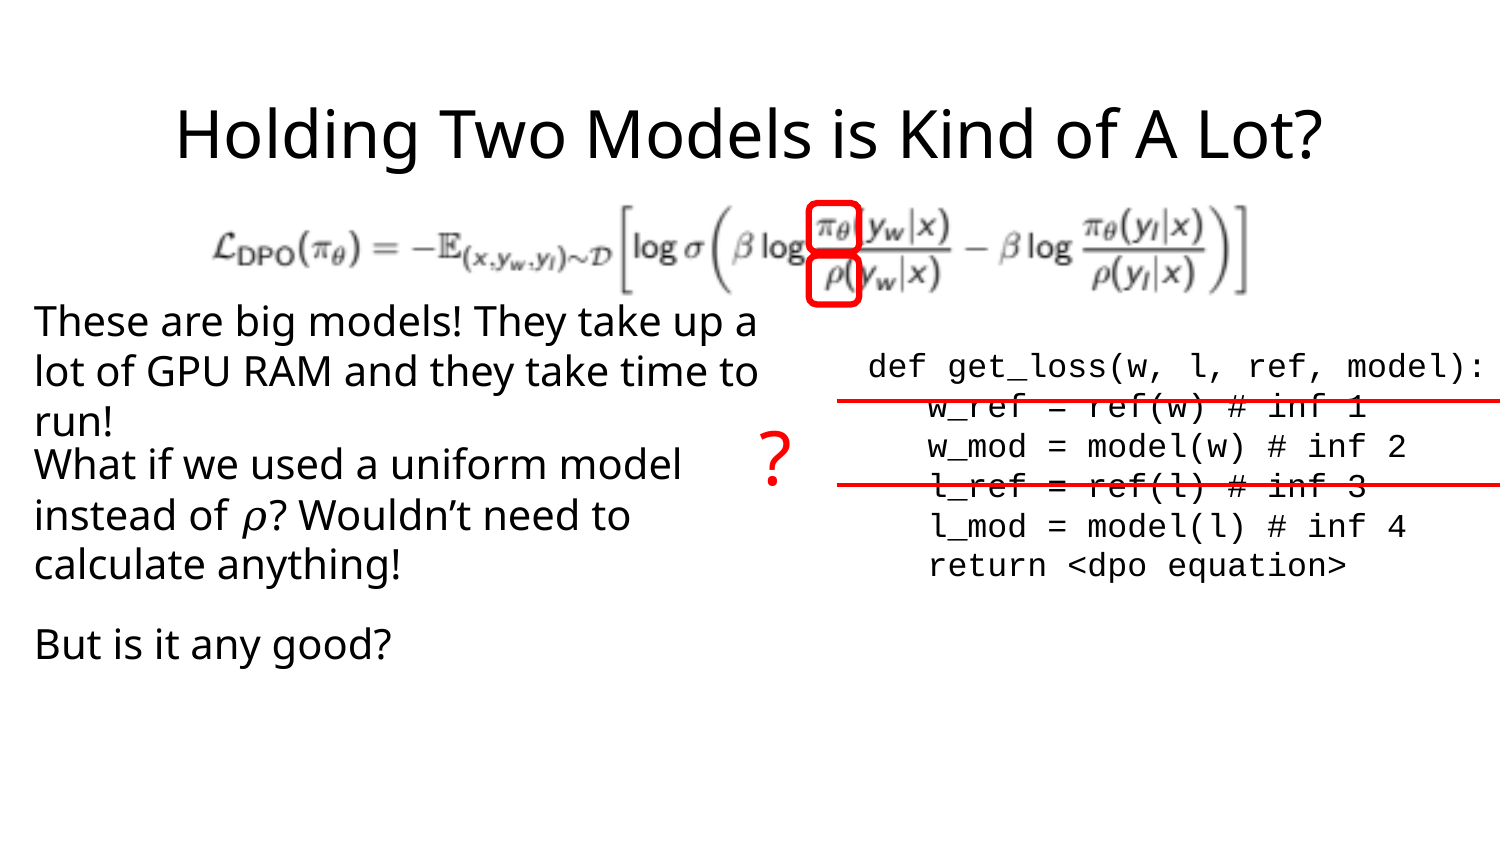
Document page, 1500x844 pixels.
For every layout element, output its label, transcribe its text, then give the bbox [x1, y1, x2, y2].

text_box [749, 400, 1500, 509]
text_box But is it any good? [25, 609, 809, 677]
text_box What if we used a uniform model instead of 𝜌? Wouldn’t need to calculate anything! [25, 429, 722, 597]
title Holding Two Models is Kind of A Lot? [109, 37, 1391, 226]
text_box def get_loss(w, l, ref, model): w_ref = ref(w) # inf 1 w_mod = model(w) # inf 2 l_ref = ref(l) # inf 3 l_mod = model(l) # inf 4 return <dpo equation> [859, 335, 1500, 394]
picture [188, 190, 1258, 315]
text_box def get_loss(w, l, ref, model): w_ref = ref(w) # inf 1 w_mod = model(w) # inf 2 l_ref = ref(l) # inf 3 l_mod = model(l) # inf 4 return <dpo equation> [859, 515, 1500, 592]
text_box These are big models! They take up a lot of GPU RAM and they take time to run! [25, 286, 809, 454]
